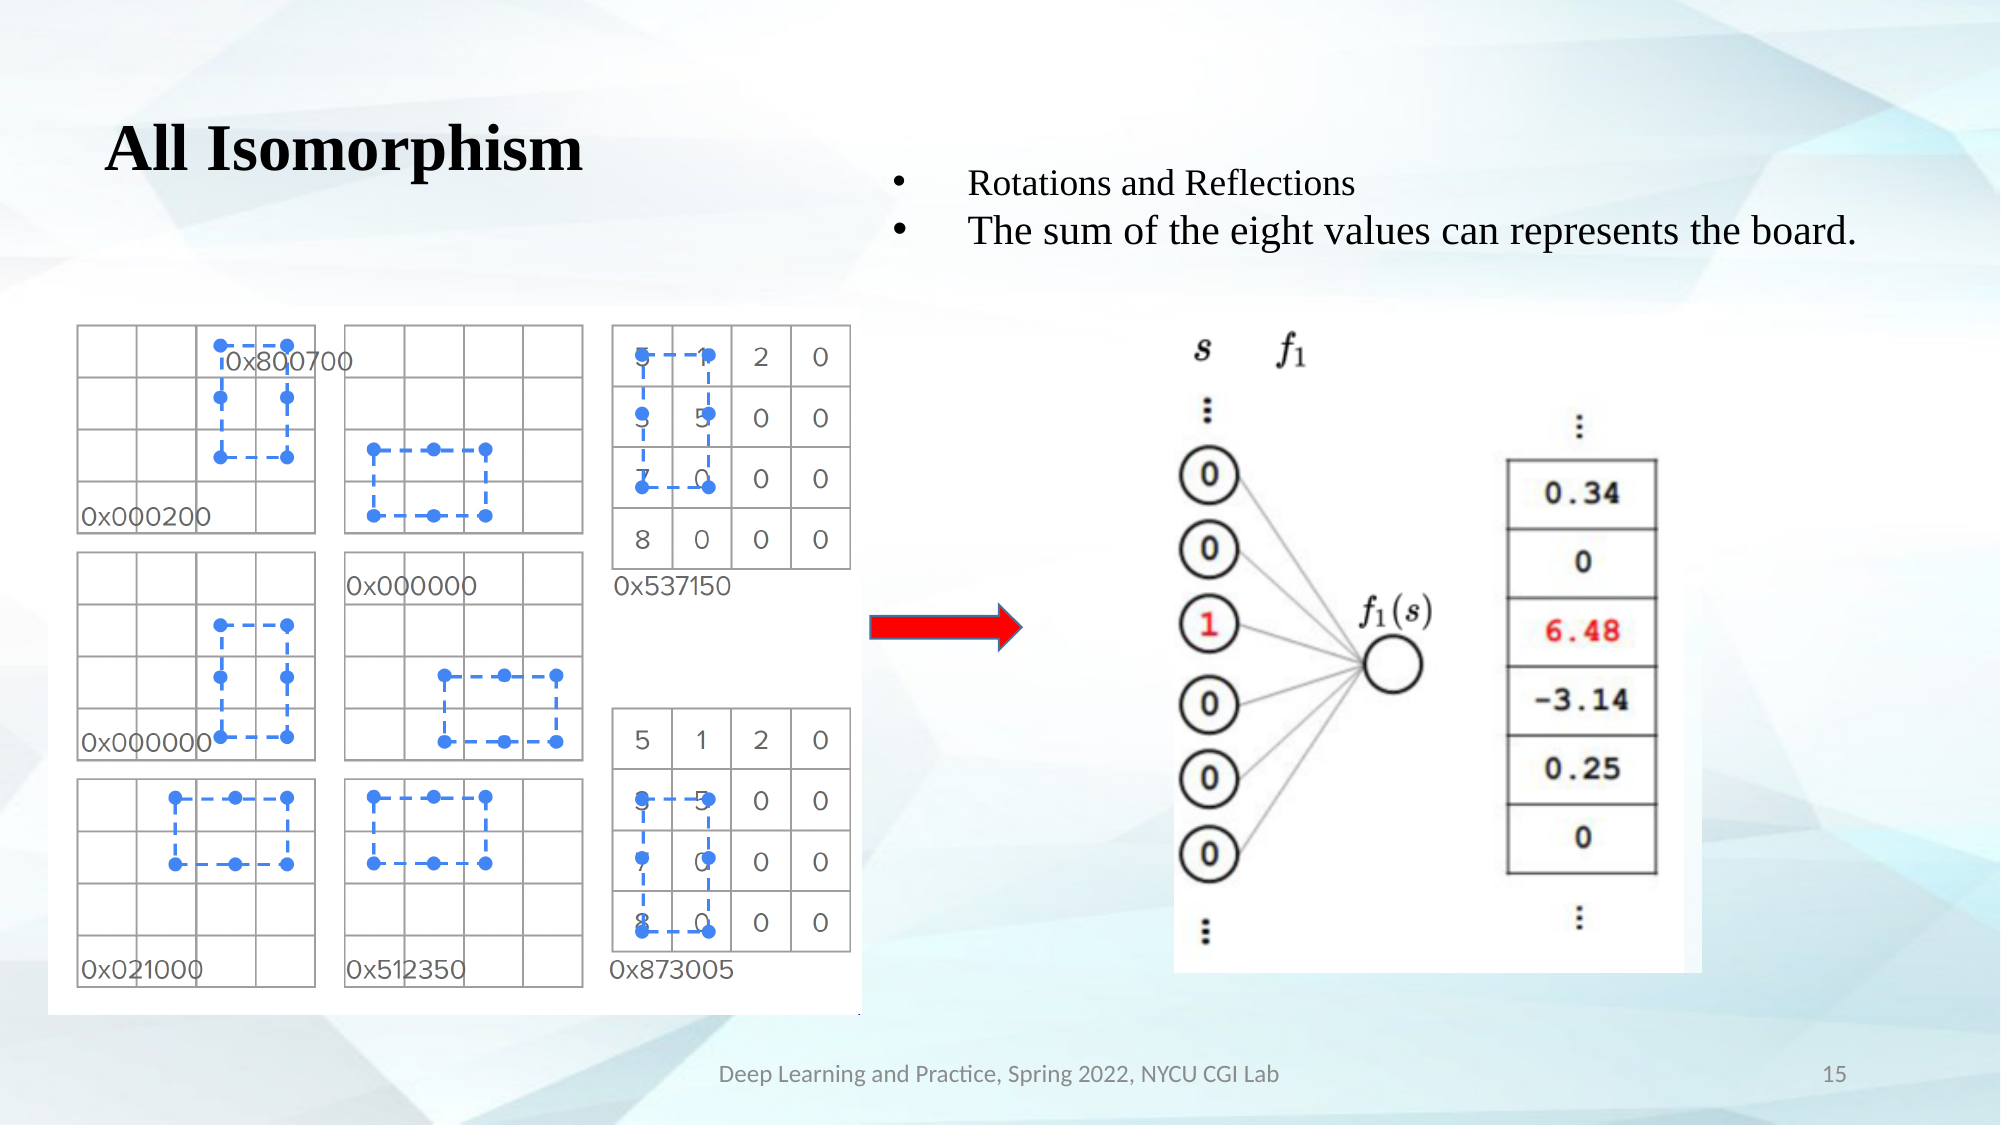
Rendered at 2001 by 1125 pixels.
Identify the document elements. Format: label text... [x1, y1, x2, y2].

footer Deep Learning and Practice, Spring 2022, NYCU CGI Lab [662, 1042, 1338, 1103]
text_box [869, 602, 1024, 653]
slide_number 15 [1412, 1042, 1863, 1103]
picture [0, 0, 2001, 1125]
text_box Rotations and Reflections The sum of the eight values can ​​represents the board. [877, 150, 1897, 261]
title All Isomorphism [89, 75, 1815, 222]
